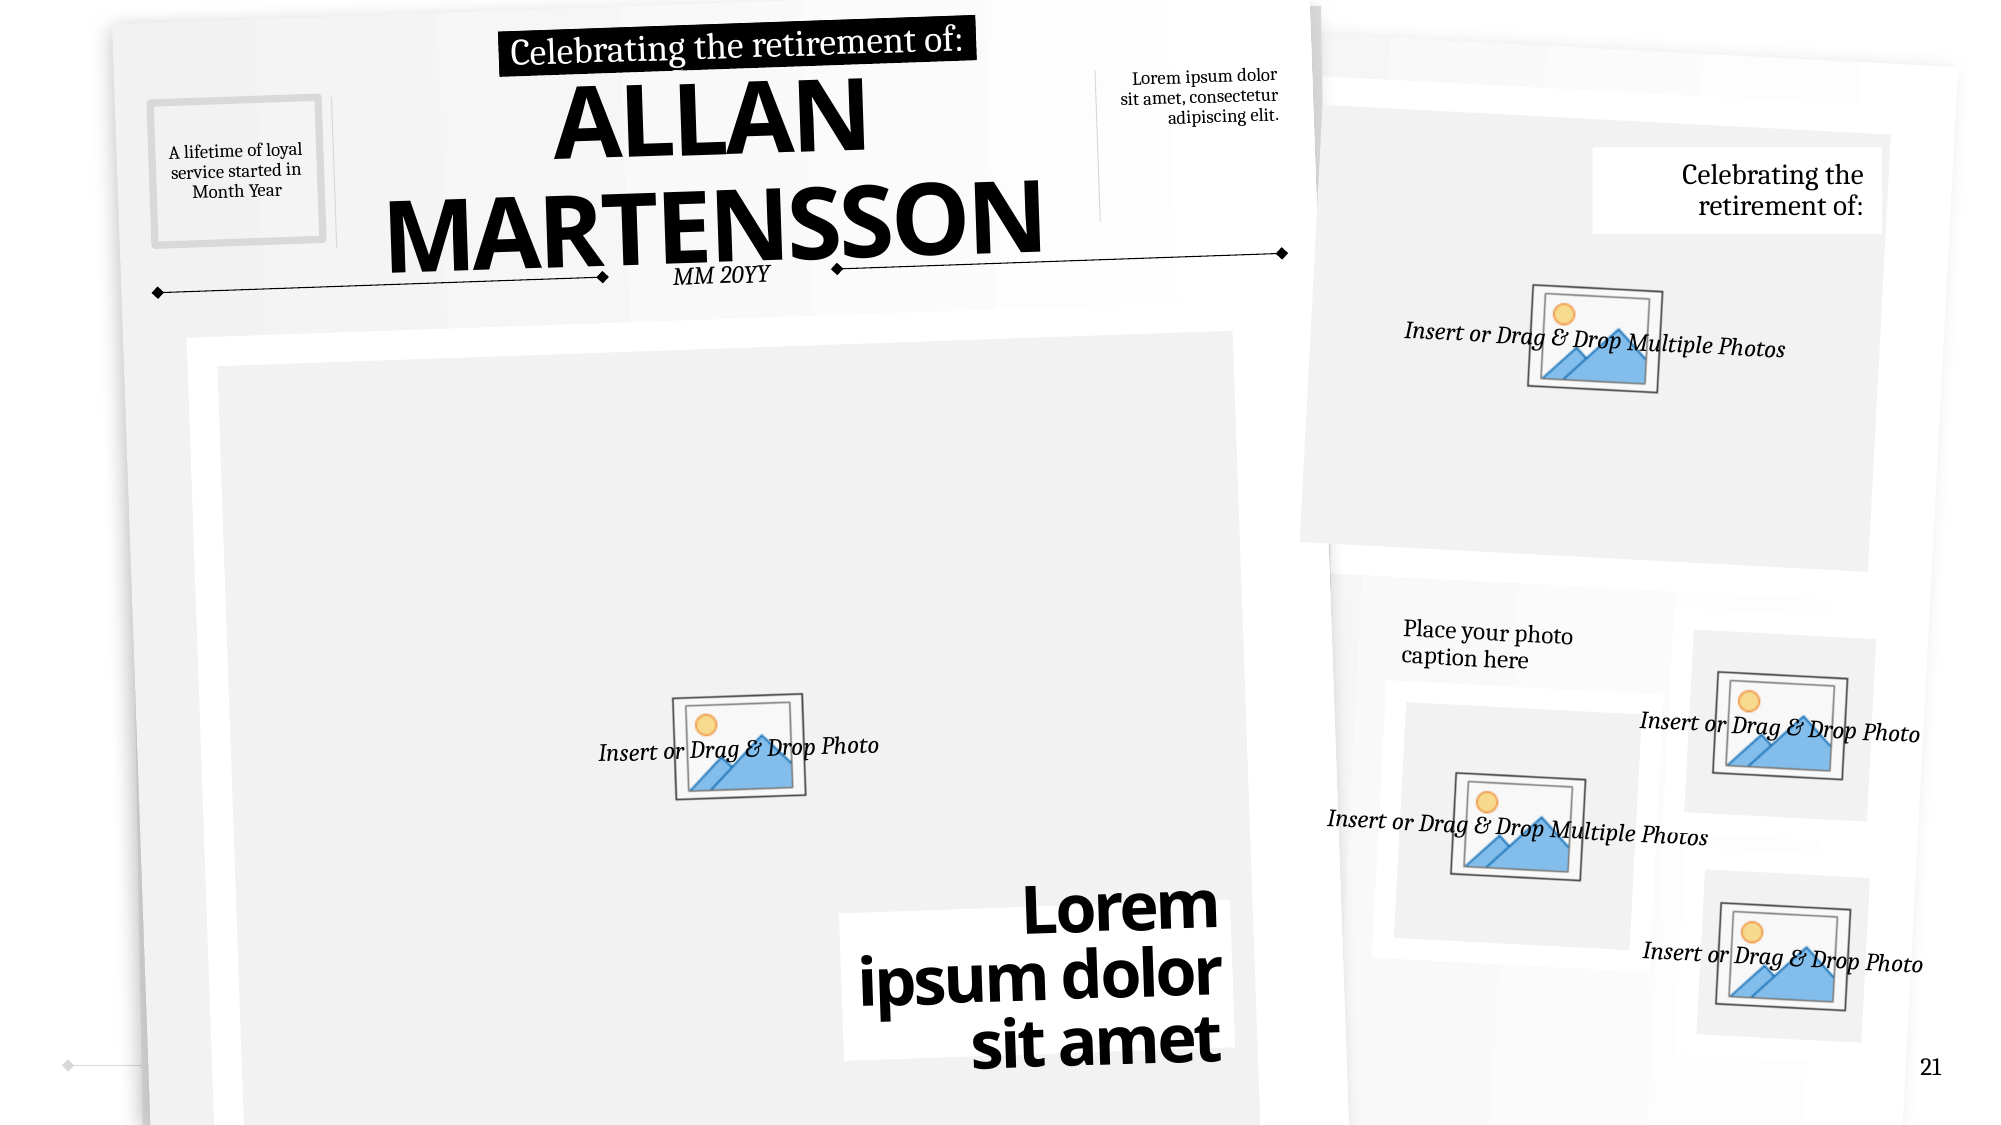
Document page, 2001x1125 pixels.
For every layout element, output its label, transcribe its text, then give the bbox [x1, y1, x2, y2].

list Place your photo caption here [1401, 614, 1627, 678]
picture [1700, 873, 1866, 1039]
picture [1688, 634, 1872, 818]
picture [1399, 707, 1636, 945]
list Celebrating the retirement of: [498, 15, 977, 77]
picture [230, 348, 1247, 1125]
list Lorem ipsum dolor sit amet, consectetur adipiscing elit. [1109, 64, 1284, 230]
title ALLAN MARTENSSON [340, 59, 1086, 263]
slide_number 21 [1882, 1035, 1942, 1095]
list MM 20YY [611, 253, 832, 298]
picture [1310, 119, 1880, 558]
list A lifetime of loyal service started in Month Year [146, 93, 327, 249]
